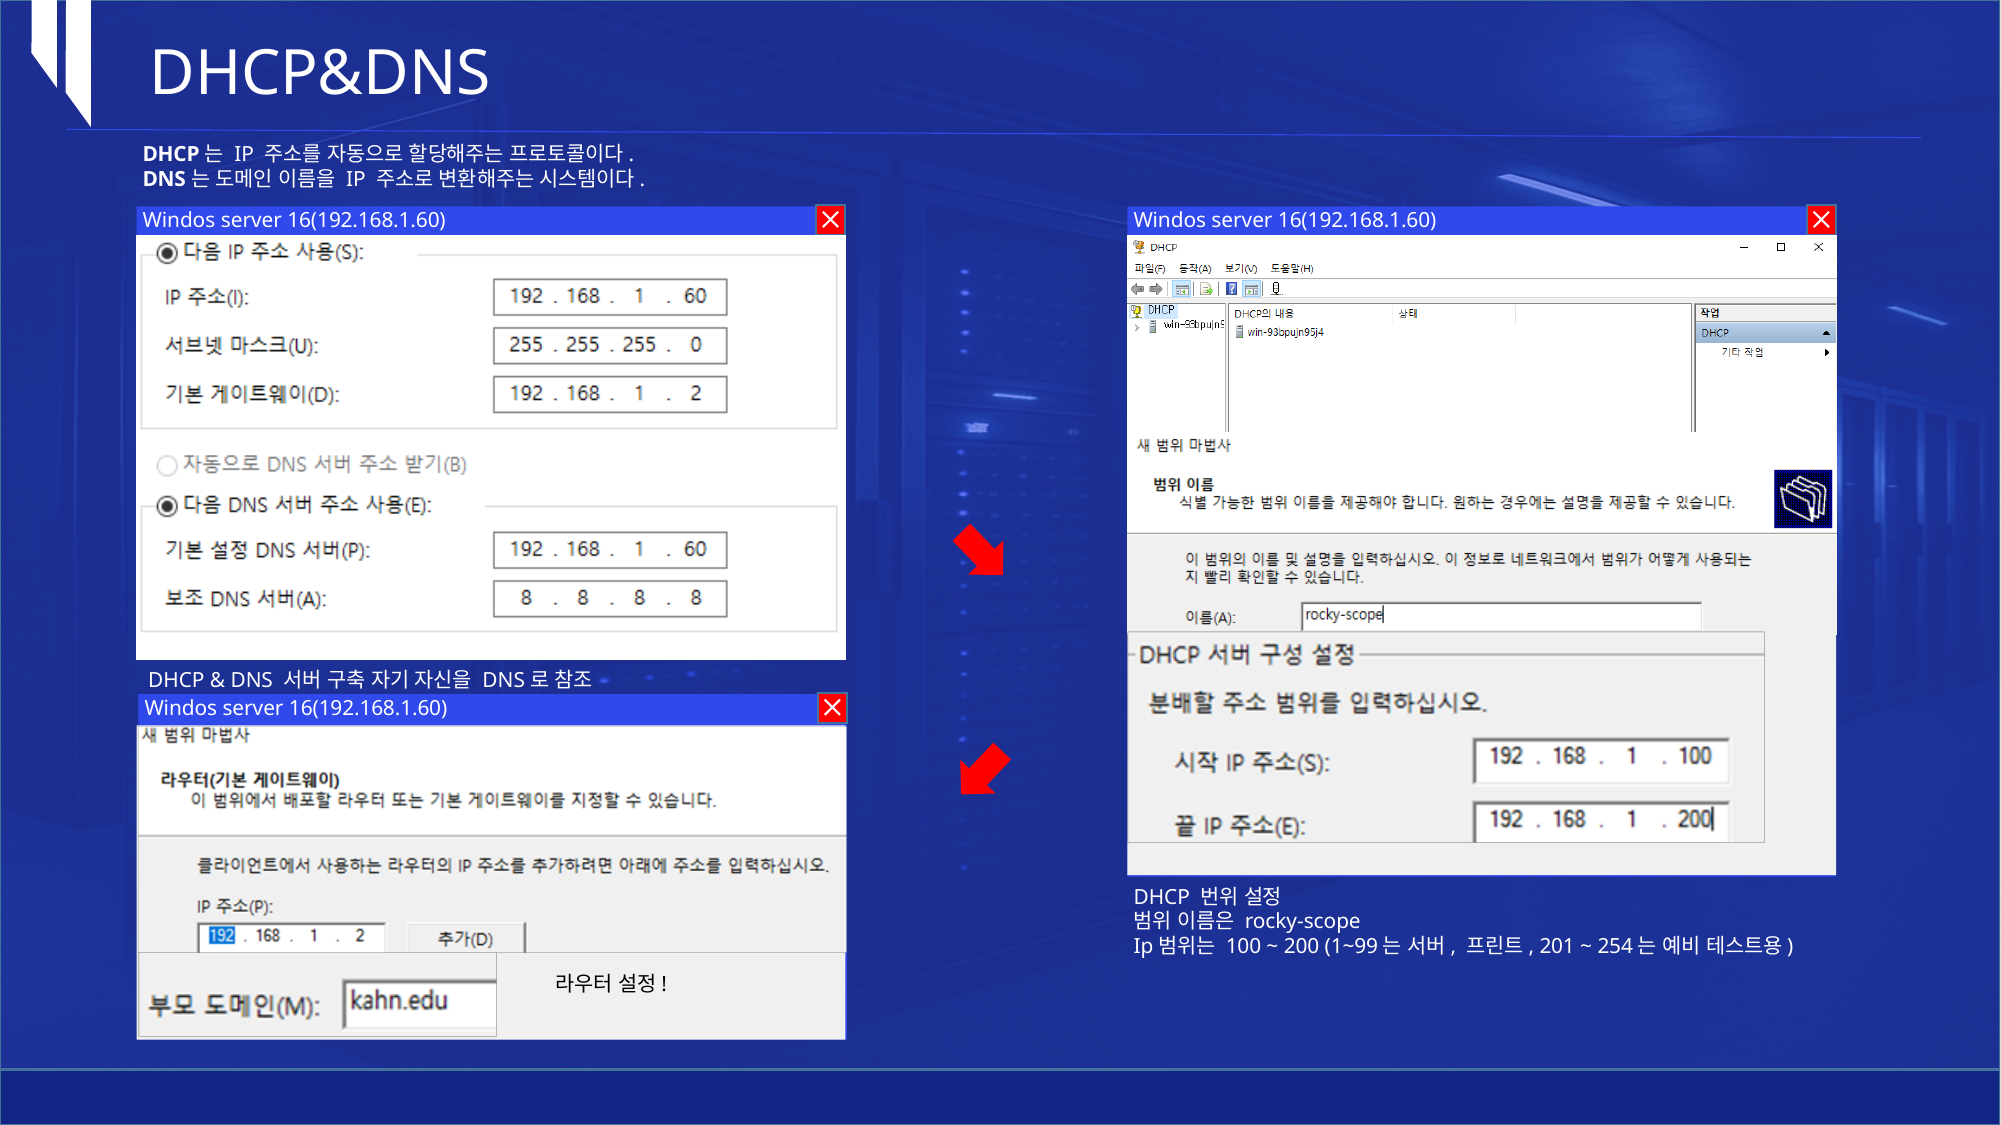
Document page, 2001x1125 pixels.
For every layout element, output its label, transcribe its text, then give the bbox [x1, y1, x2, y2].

text_box [0, 1069, 2000, 1125]
picture [136, 724, 849, 1040]
picture [1125, 432, 1837, 846]
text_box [136, 199, 848, 687]
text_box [1127, 199, 1839, 992]
text_box DHCP&DNS [134, 24, 965, 115]
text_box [136, 687, 1261, 1040]
text_box [65, 0, 91, 128]
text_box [66, 129, 1922, 138]
text_box [31, 0, 57, 88]
text_box DHCP는 IP 주소를 자동으로 할당해주는 프로토콜이다. DNS는 도메인 이름을 IP 주소로 변환해주는 시스템이다. [136, 138, 816, 199]
text_box [951, 522, 1005, 577]
text_box [0, 0, 2000, 1069]
